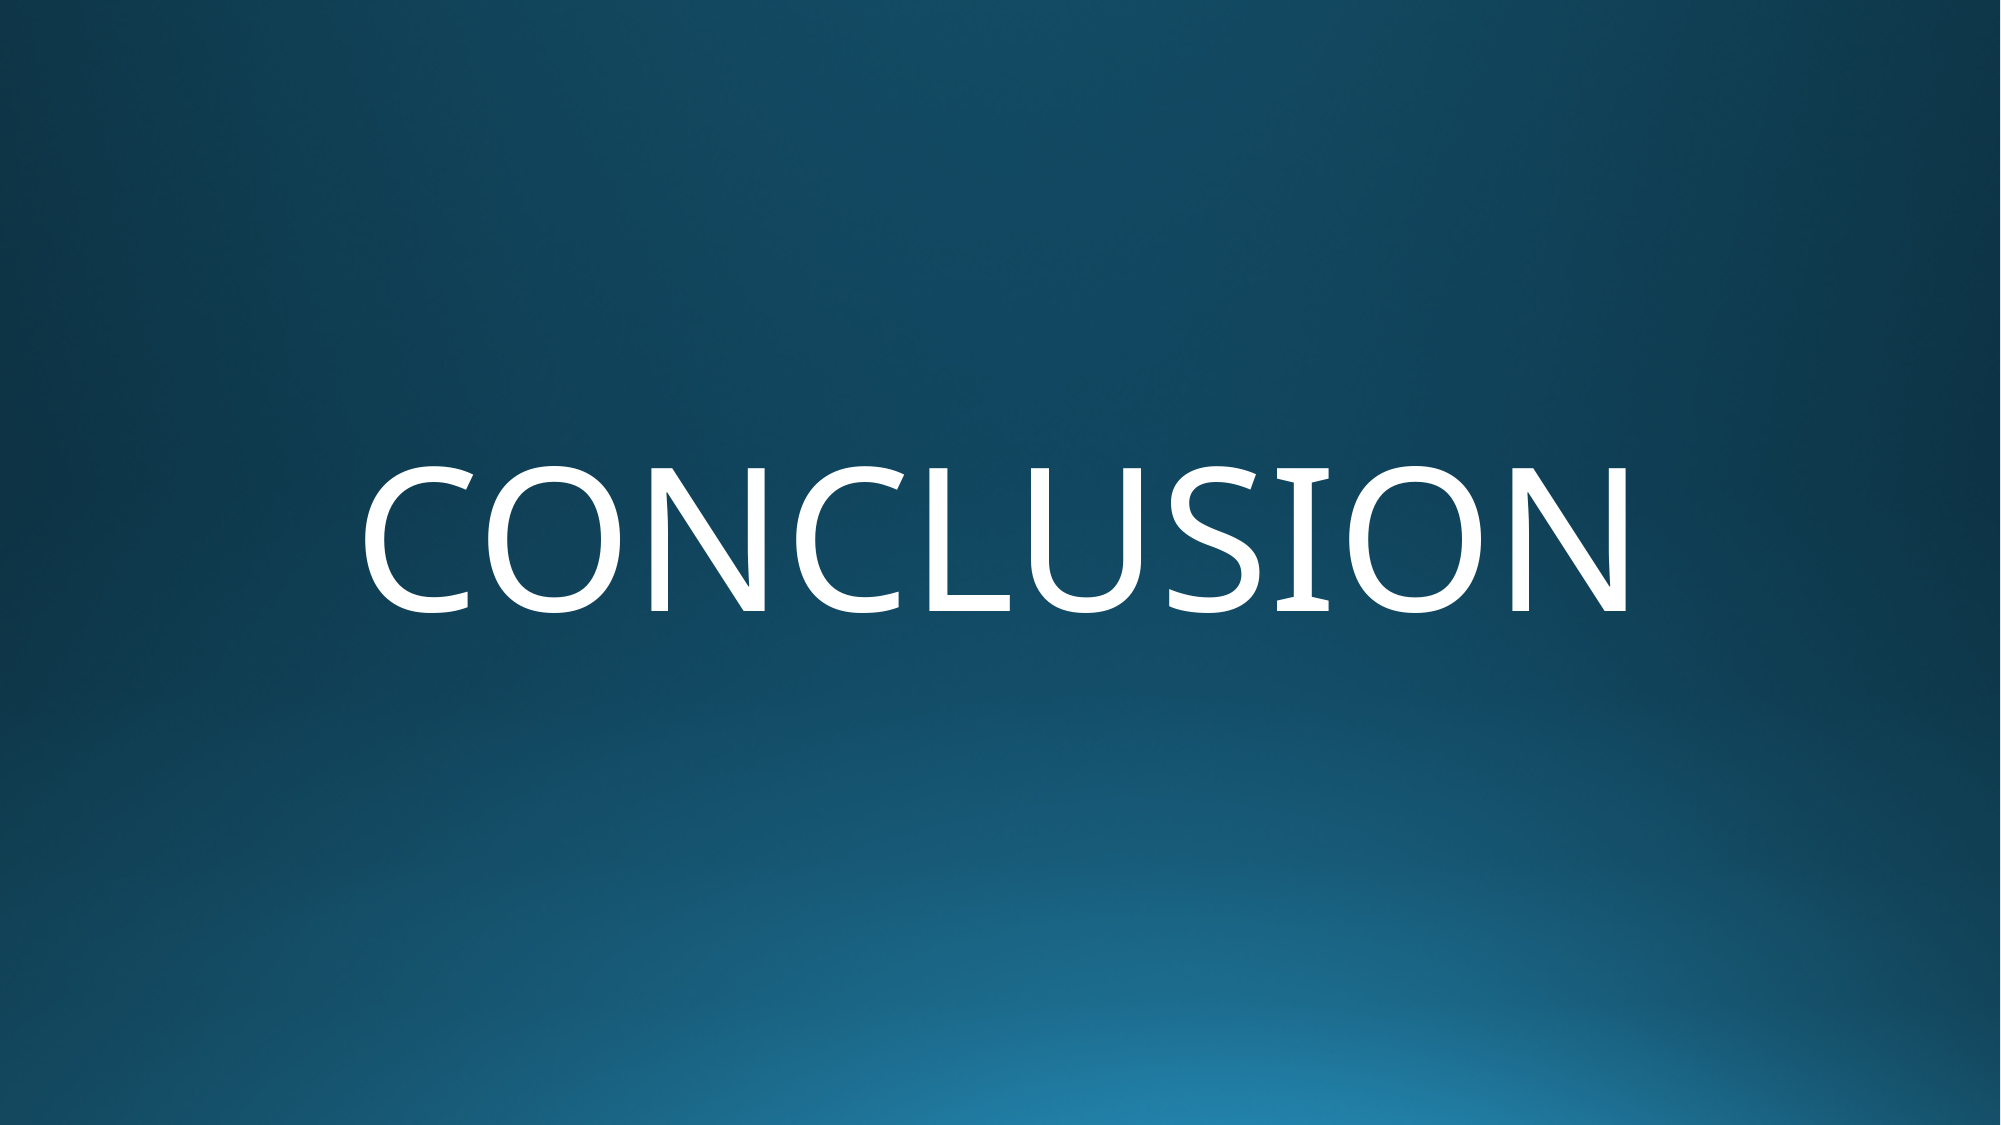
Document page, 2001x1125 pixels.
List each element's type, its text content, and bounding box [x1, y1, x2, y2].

title CONCLUSION [137, 437, 1863, 656]
picture [0, 0, 2001, 1125]
